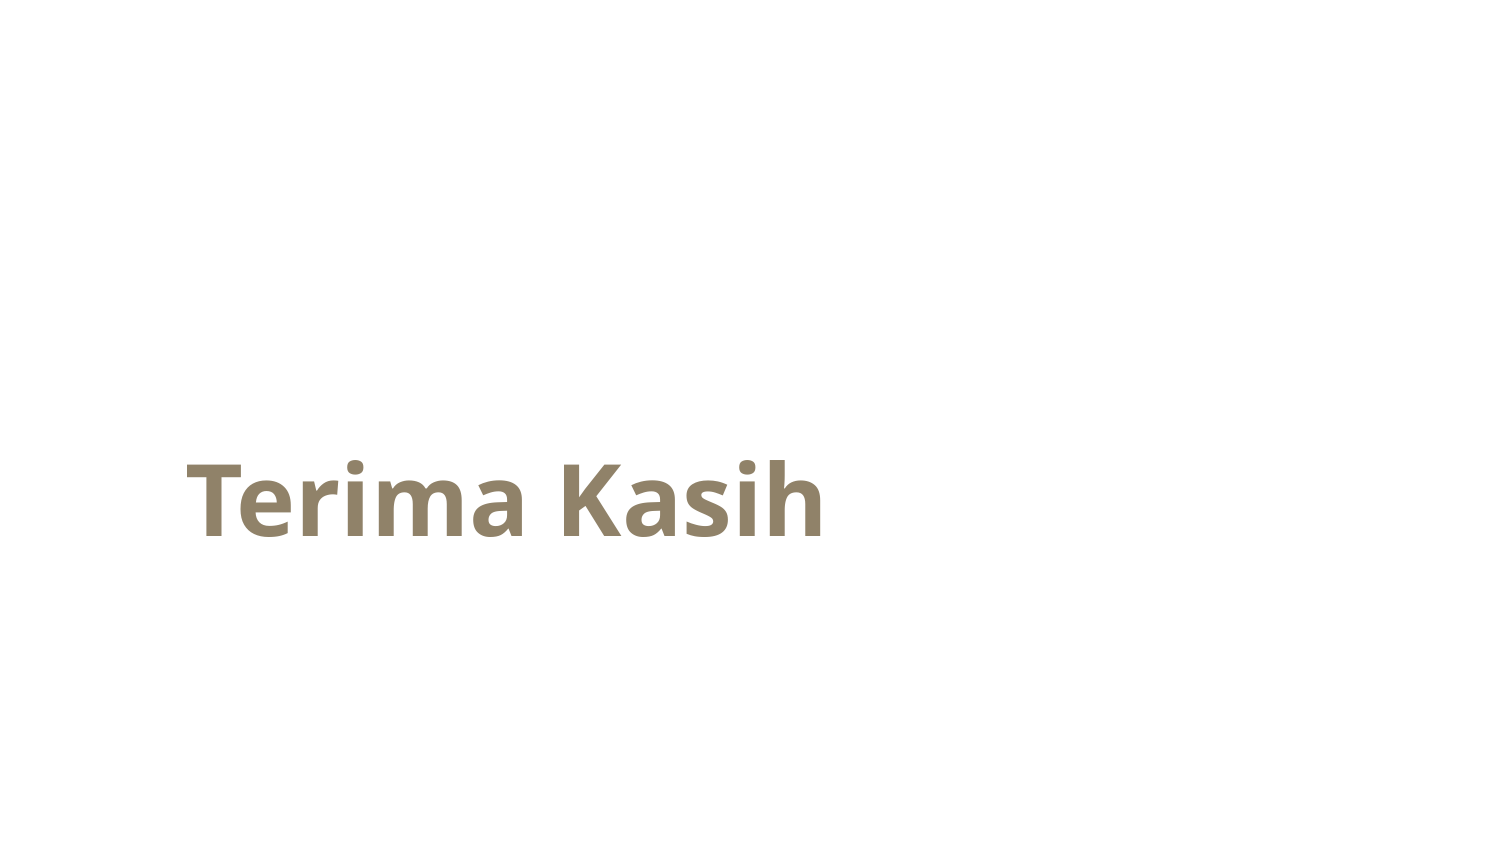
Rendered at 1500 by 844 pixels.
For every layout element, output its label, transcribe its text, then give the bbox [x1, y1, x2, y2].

title Terima Kasih [170, 279, 924, 572]
